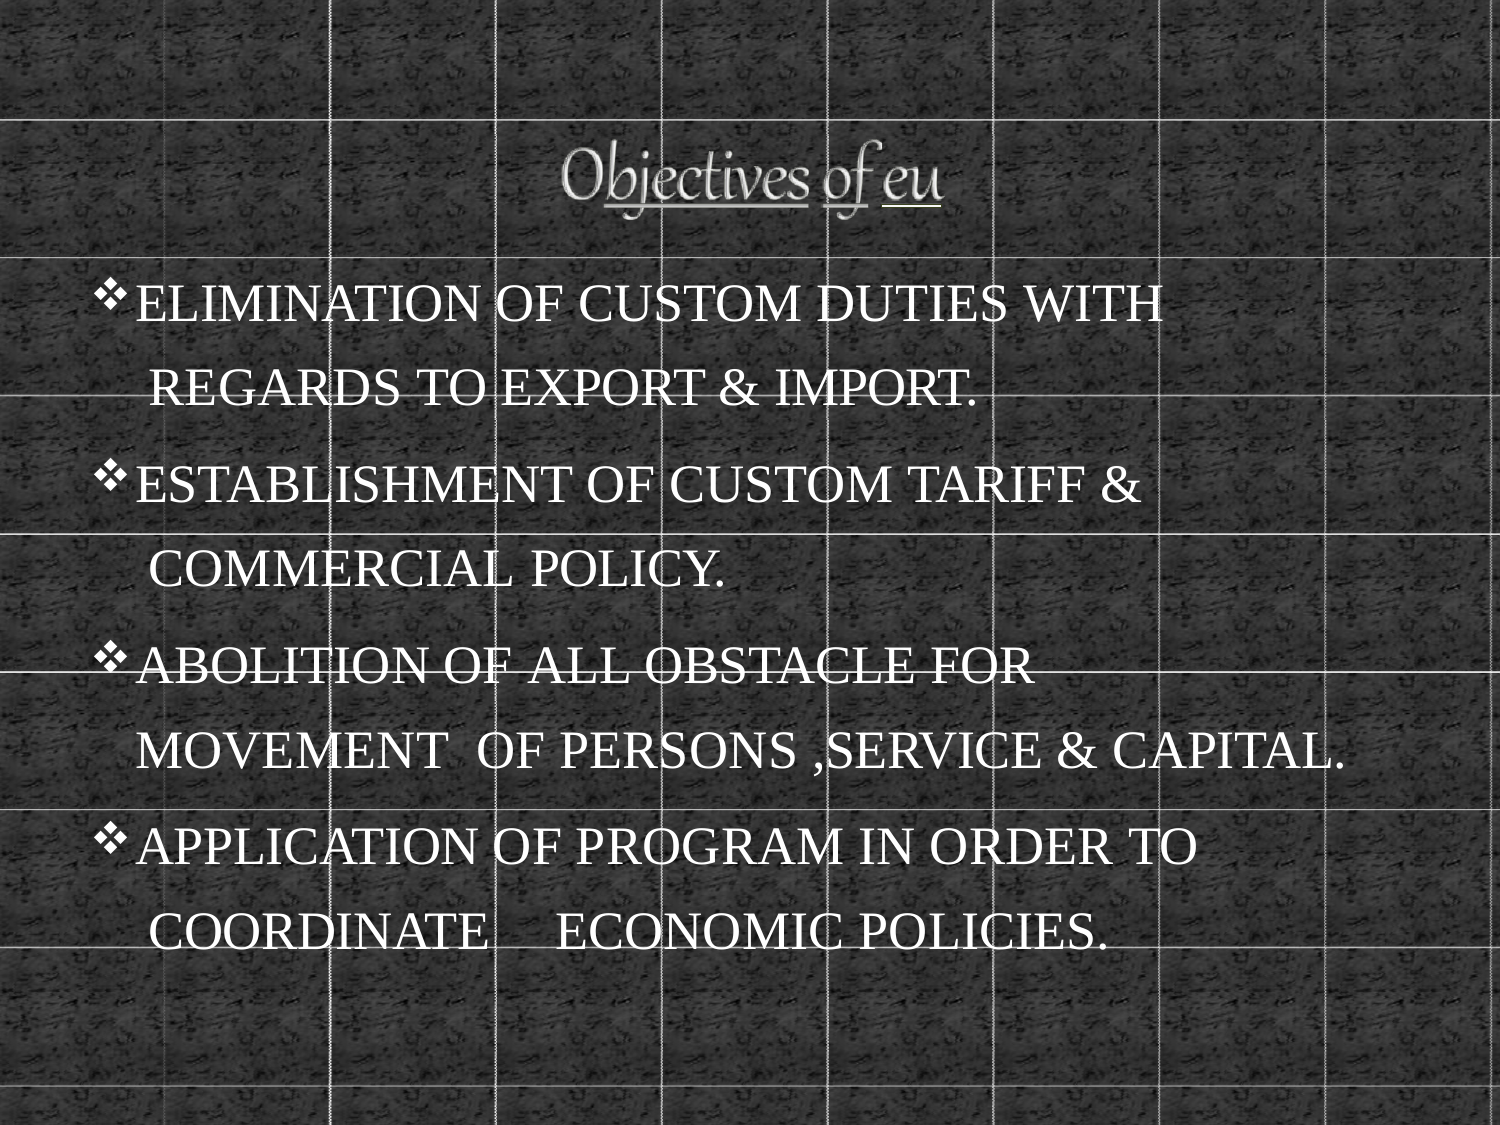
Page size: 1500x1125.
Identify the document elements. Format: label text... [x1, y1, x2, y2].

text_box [560, 139, 946, 221]
text_box ELIMINATION OF CUSTOM DUTIES WITH REGARDS TO EXPORT & IMPORT. ESTABLISHMENT OF CUSTOM TARIFF & COMMERCIAL POLICY. ABOLITION OF ALL OBSTACLE FOR MOVEMENT OF PERSONS ,SERVICE & CAPITAL. APPLICATION OF PROGRAM IN ORDER TO COORDINATE ECONOMIC POLICIES. [87, 245, 1365, 961]
picture [0, 0, 1500, 1125]
